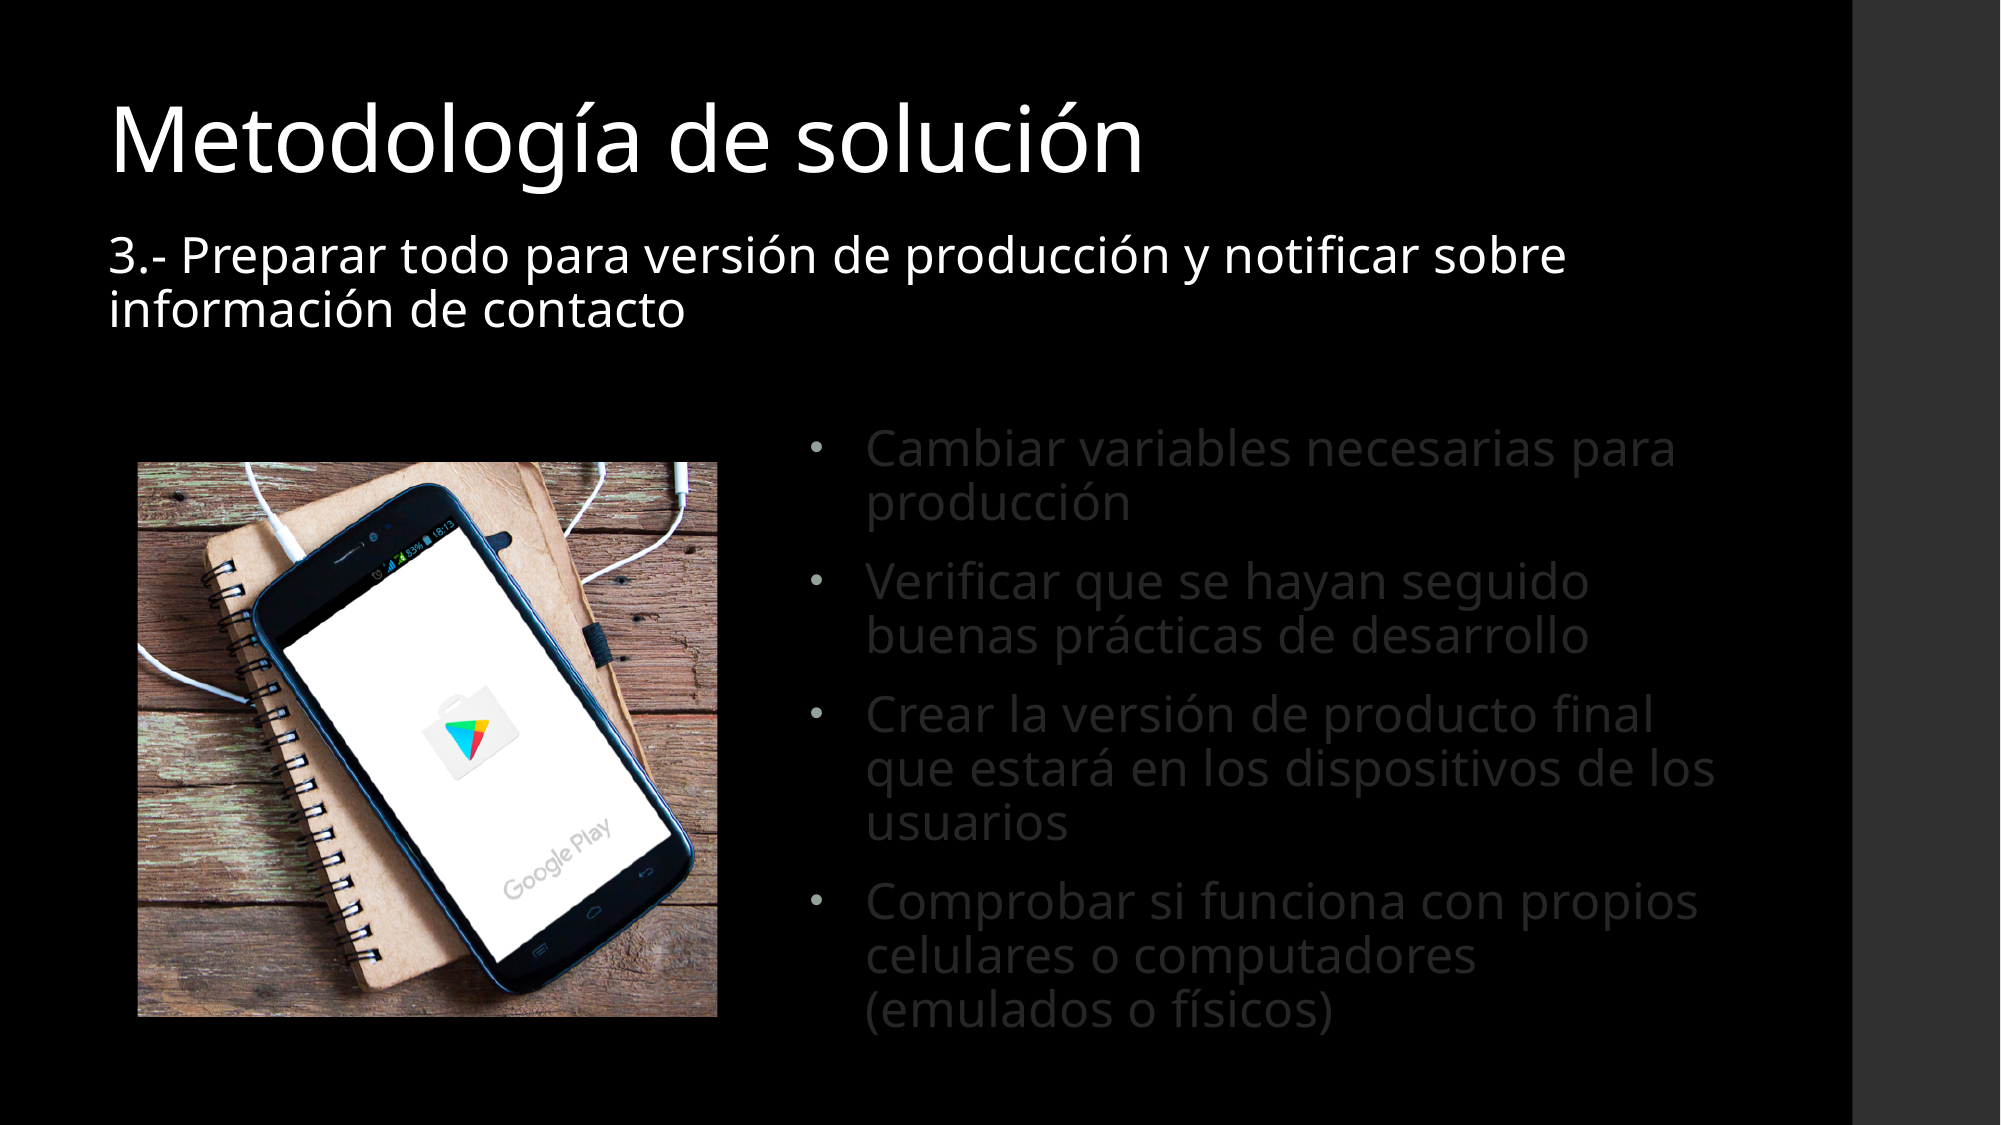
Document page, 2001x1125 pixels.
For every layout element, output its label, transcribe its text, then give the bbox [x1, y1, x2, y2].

list 3.- Preparar todo para versión de producción y notificar sobre información de contacto [93, 222, 1773, 994]
title Metodología de solución [93, 0, 1684, 200]
text_box Cambiar variables necesarias para producción Verificar que se hayan seguido buenas prácticas de desarrollo Crear la versión de producto final que estará en los dispositivos de los usuarios Comprobar si funciona con propios celulares o computadores (emulados o físicos) [794, 415, 1755, 1125]
picture [137, 462, 718, 1018]
